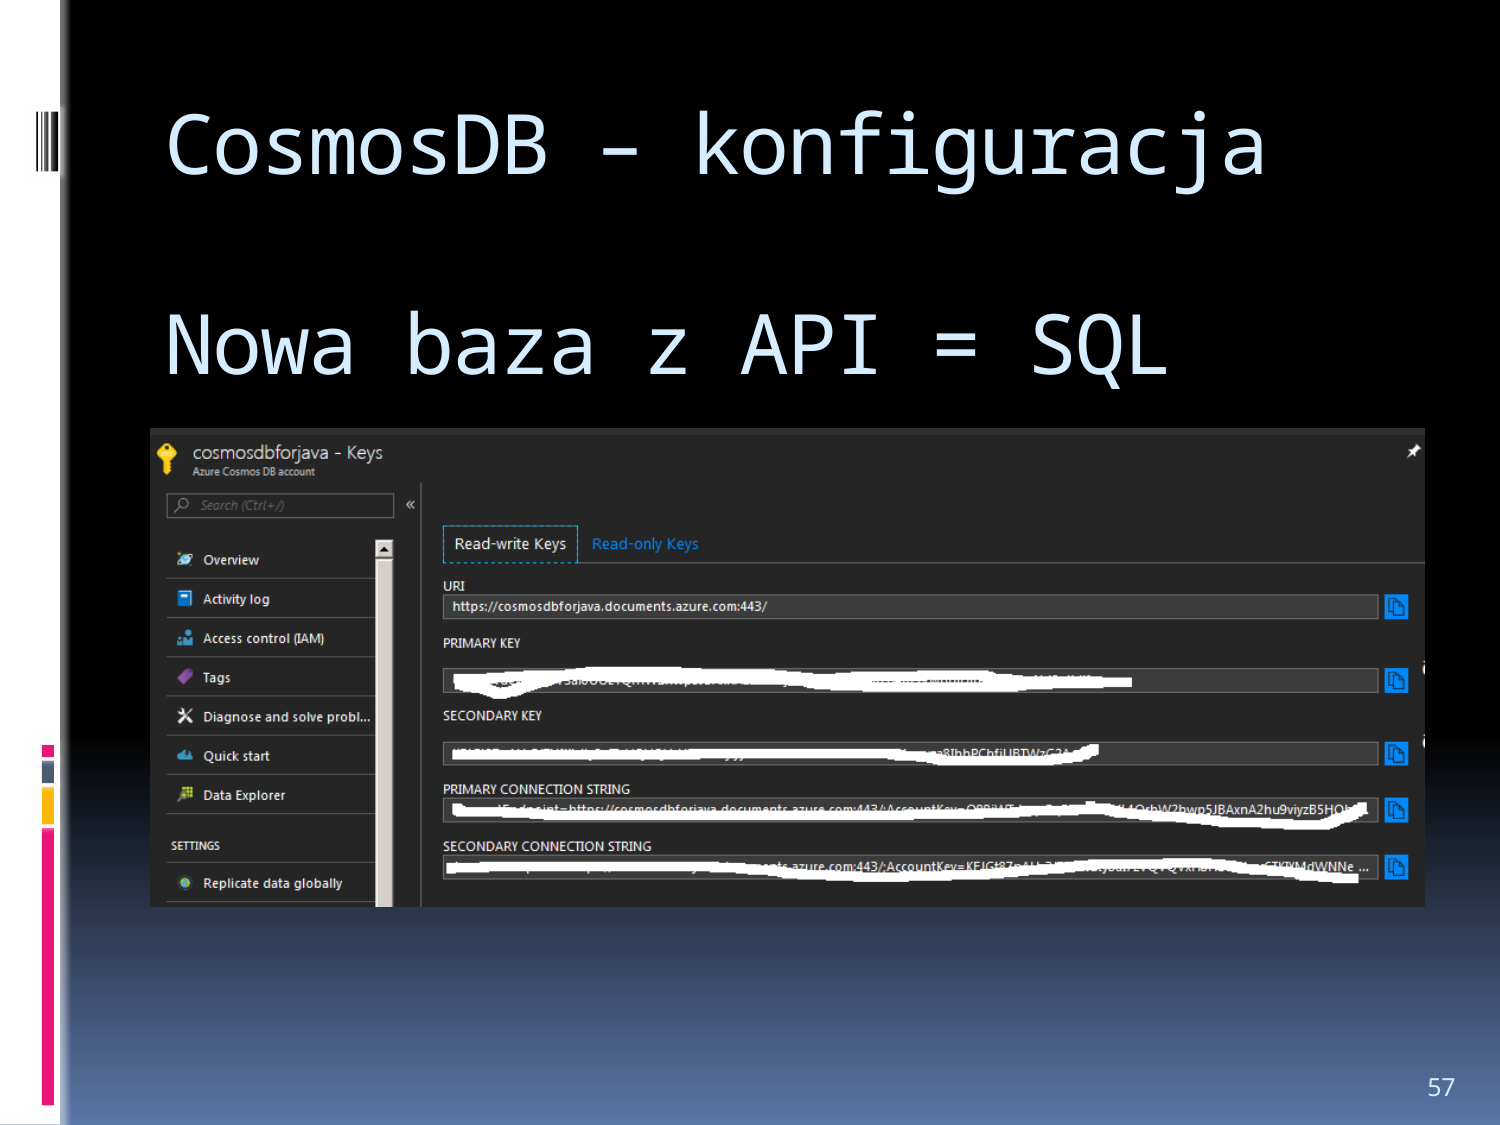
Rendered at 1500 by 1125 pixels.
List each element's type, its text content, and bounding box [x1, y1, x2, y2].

title CosmosDB – konfiguracja Nowa baza z API = SQL [150, 83, 1425, 234]
slide_number 57 [1412, 1052, 1488, 1113]
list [149, 428, 1426, 908]
